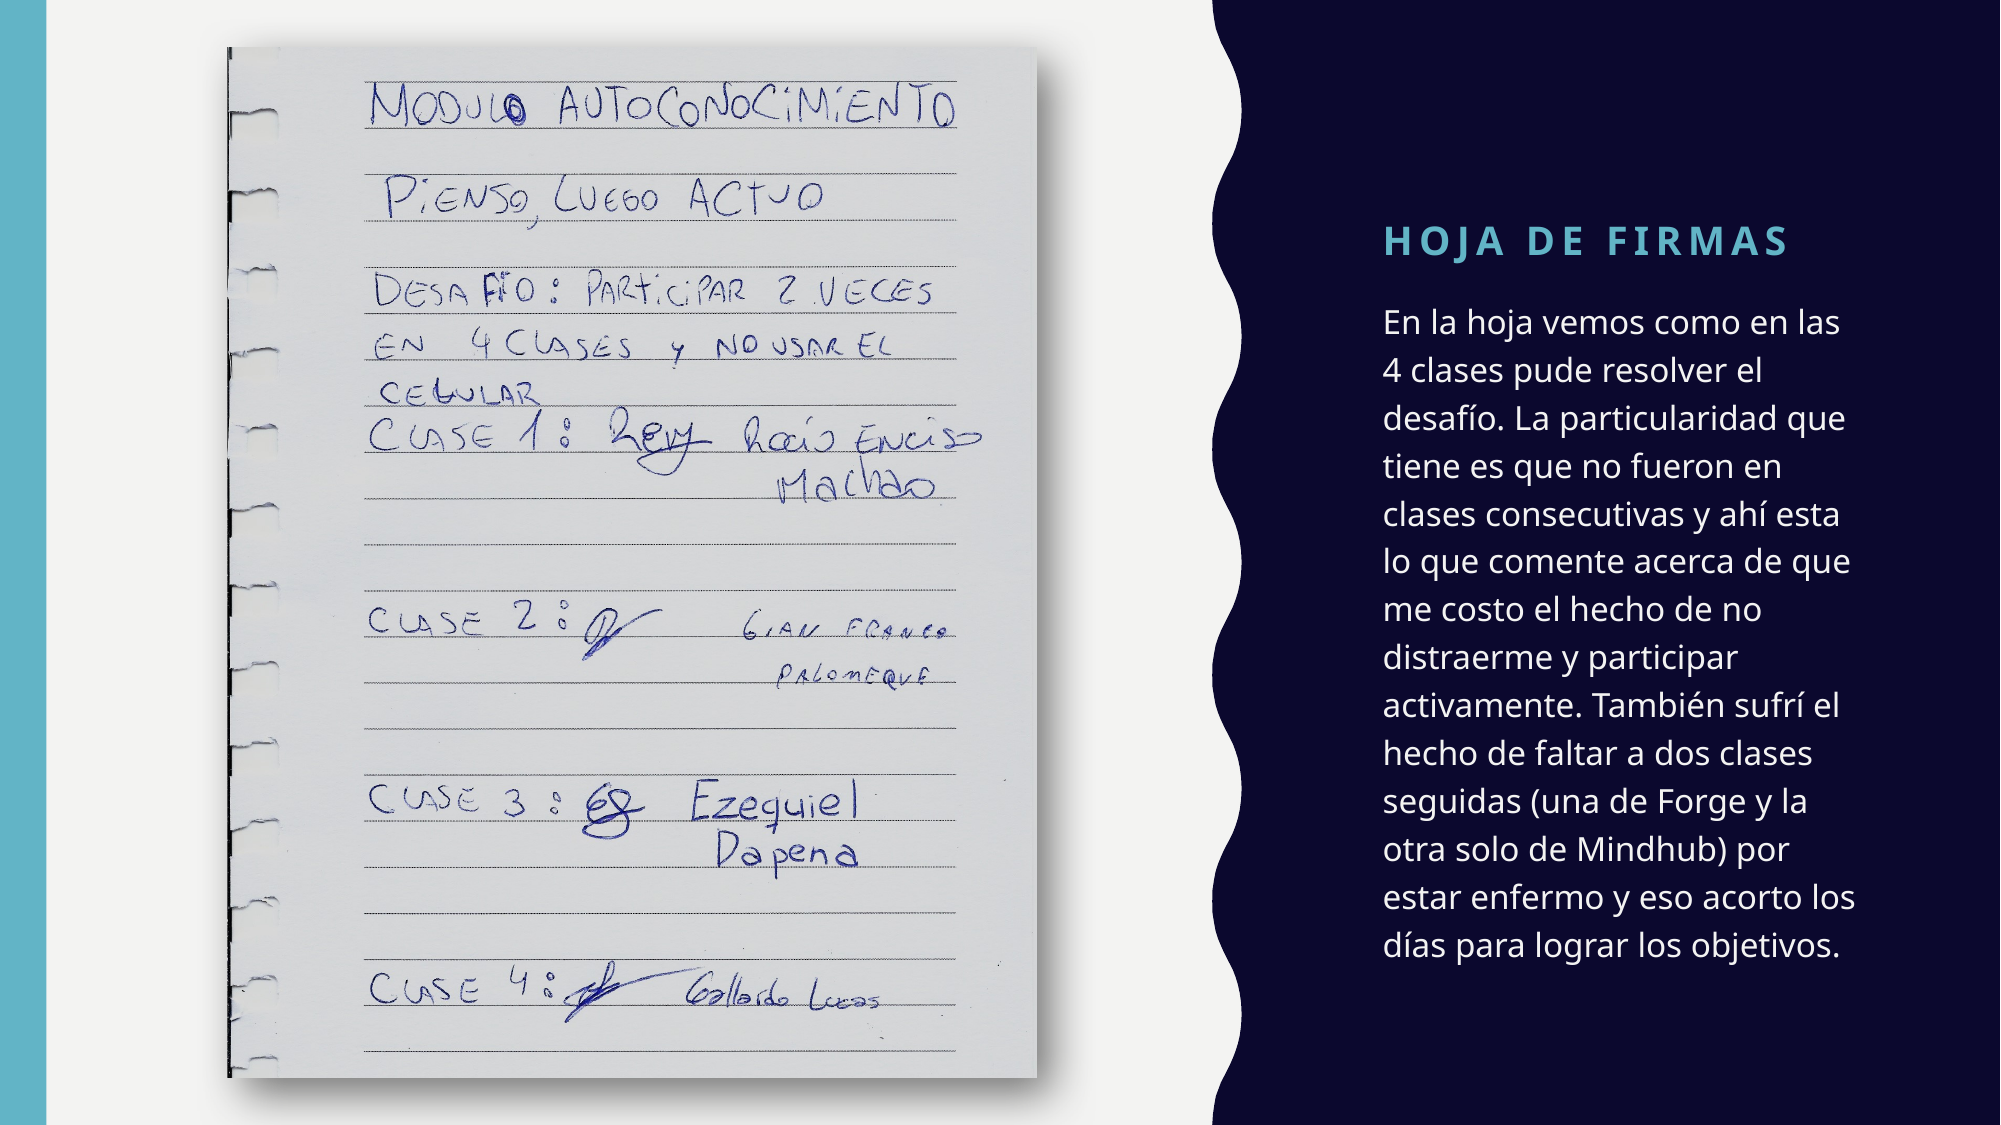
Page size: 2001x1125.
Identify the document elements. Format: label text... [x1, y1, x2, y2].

title Hoja de firmas [1367, 75, 1875, 272]
list En la hoja vemos como en las 4 clases pude resolver el desafío. La particularidad que tiene es que no fueron en clases consecutivas y ahí esta lo que comente acerca de que me costo el hecho de no distraerme y participar activamente. También sufrí el hecho de faltar a dos clases seguidas (una de Forge y la otra solo de Mindhub) por estar enfermo y eso acorto los días para lograr los objetivos. [1367, 285, 1875, 969]
picture [227, 47, 1037, 1078]
